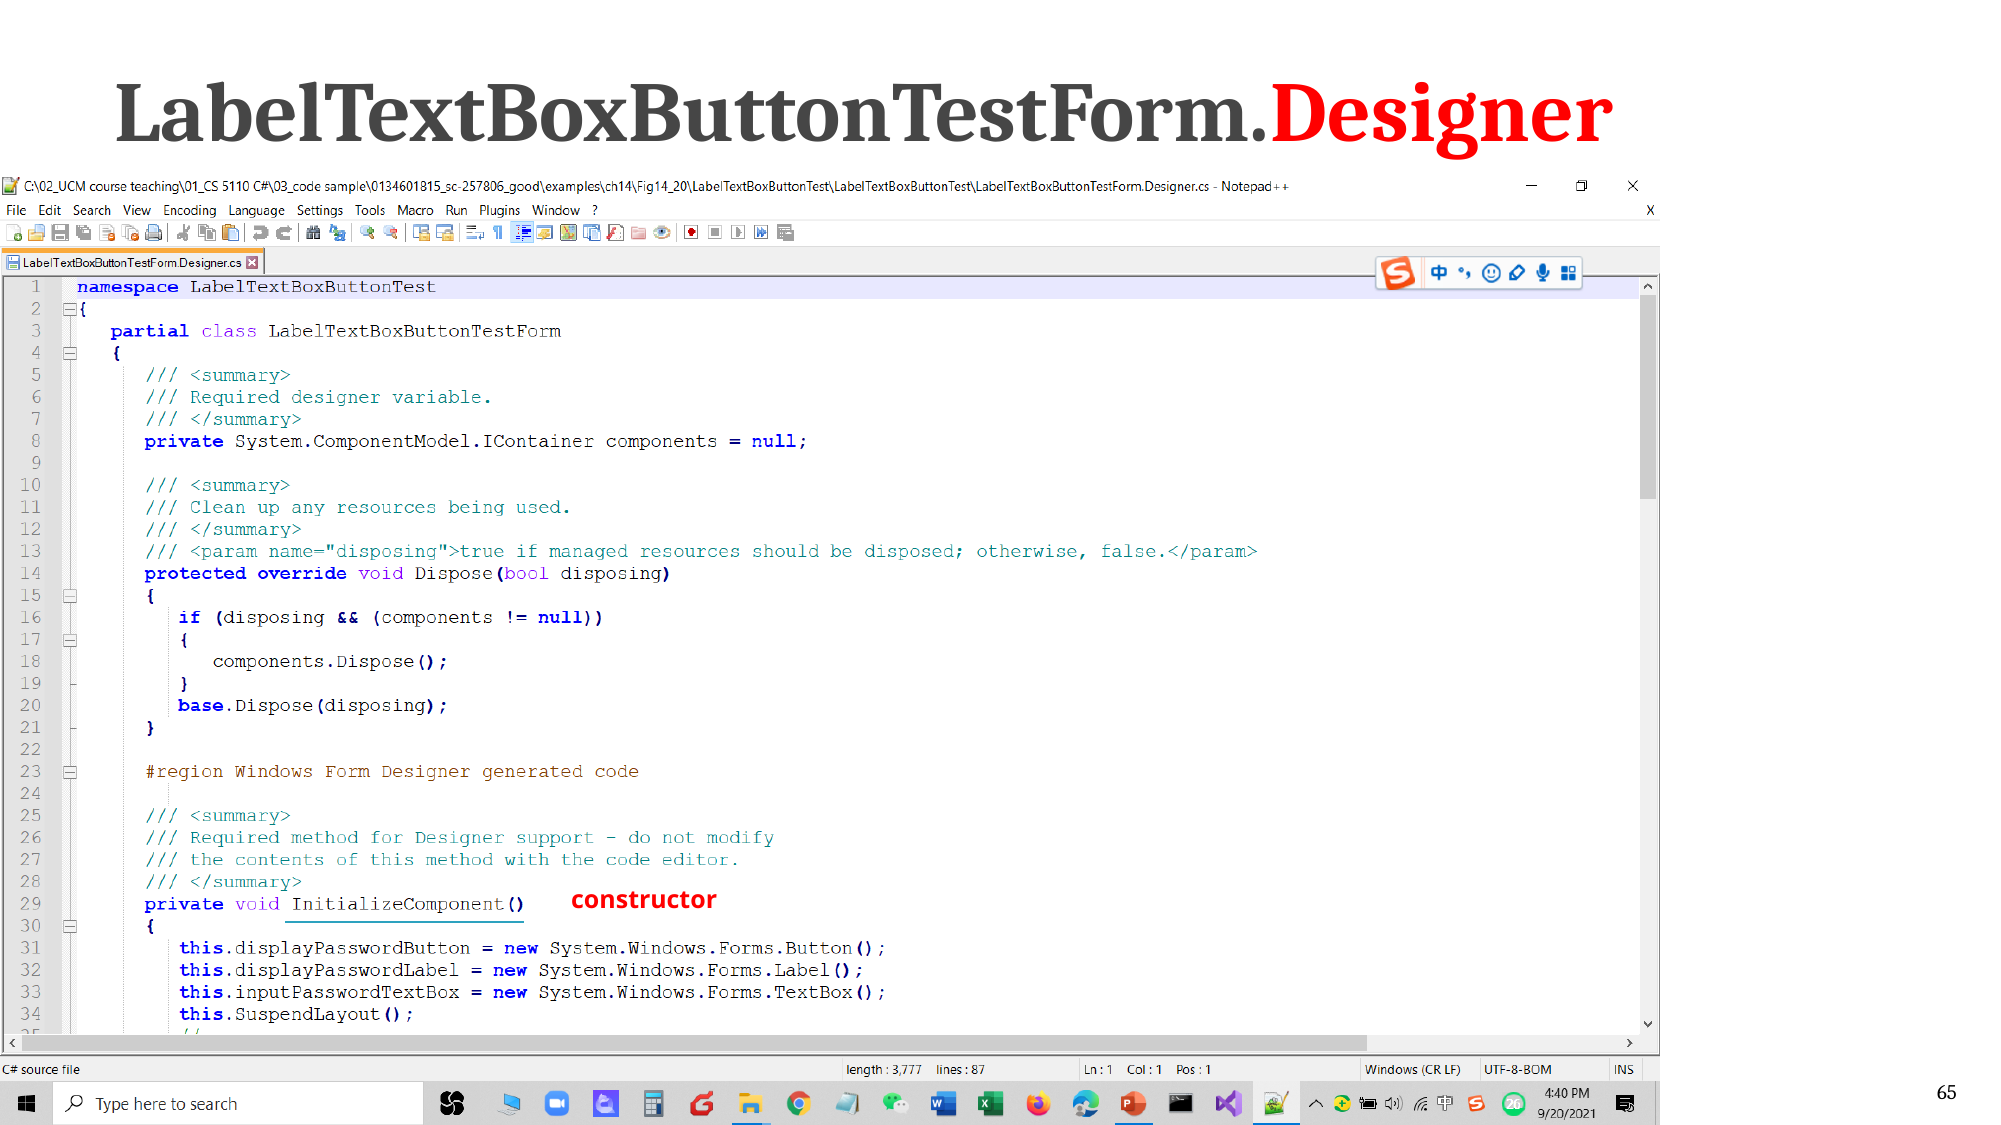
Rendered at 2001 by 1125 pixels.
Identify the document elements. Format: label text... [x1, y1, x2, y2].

slide_number 65 [1891, 1051, 1972, 1112]
title LabelTextBoxButtonTestForm.Designer [99, 13, 1900, 202]
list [0, 173, 1661, 1125]
